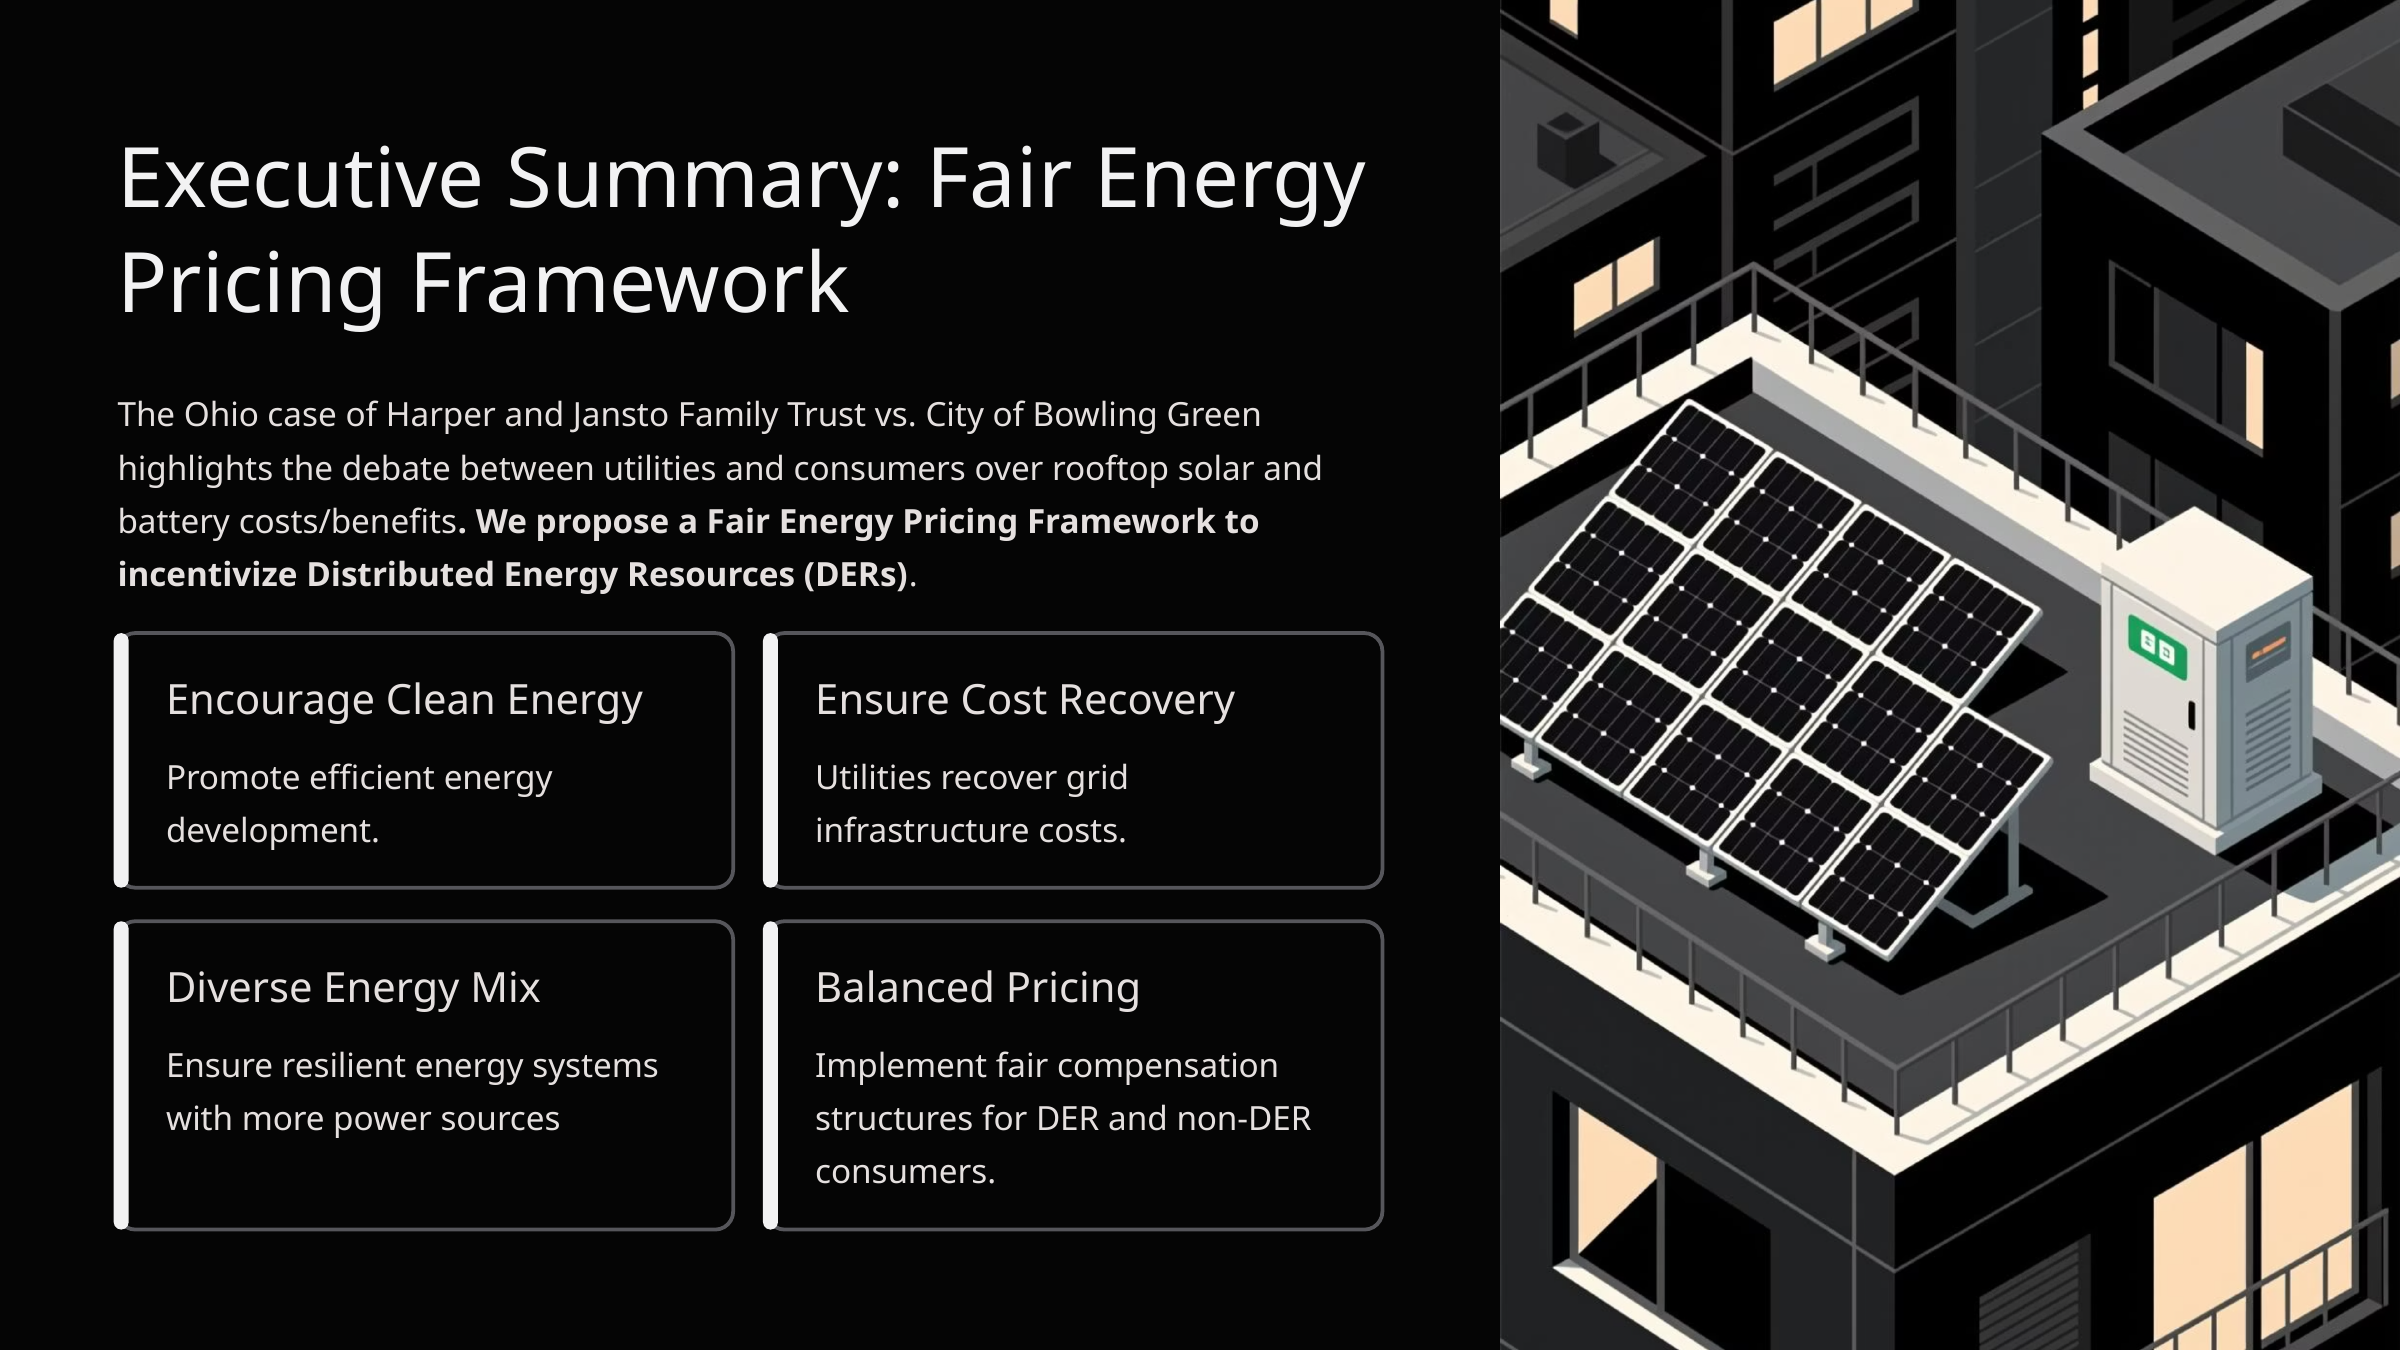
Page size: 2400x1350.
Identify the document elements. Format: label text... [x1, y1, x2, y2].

text_box [776, 921, 1383, 1230]
text_box [776, 633, 1383, 888]
text_box Ensure Cost Recovery [815, 670, 1262, 723]
text_box [113, 633, 129, 888]
picture [1499, 0, 2400, 1350]
text_box The Ohio case of Harper and Jansto Family Trust vs. City of Bowling Green highlights the debate between utilities and consumers over rooftop solar and battery costs/benefits. We propose a Fair Energy Pricing Framework to incentivize Distributed Energy Resources (DERs). [117, 380, 1383, 596]
text_box [127, 633, 734, 888]
text_box [127, 921, 734, 1230]
text_box Encourage Clean Energy [166, 670, 677, 723]
text_box [113, 921, 129, 1230]
text_box Implement fair compensation structures for DER and non-DER consumers. [815, 1031, 1346, 1193]
text_box Utilities recover grid infrastructure costs. [815, 743, 1346, 851]
text_box Promote efficient energy development. [166, 743, 696, 851]
text_box [762, 921, 778, 1230]
text_box [762, 633, 778, 888]
text_box Ensure resilient energy systems with more power sources [166, 1031, 696, 1139]
text_box Diverse Energy Mix [166, 958, 586, 1011]
text_box Executive Summary: Fair Energy Pricing Framework [117, 120, 1383, 331]
text_box Balanced Pricing [815, 958, 1235, 1011]
